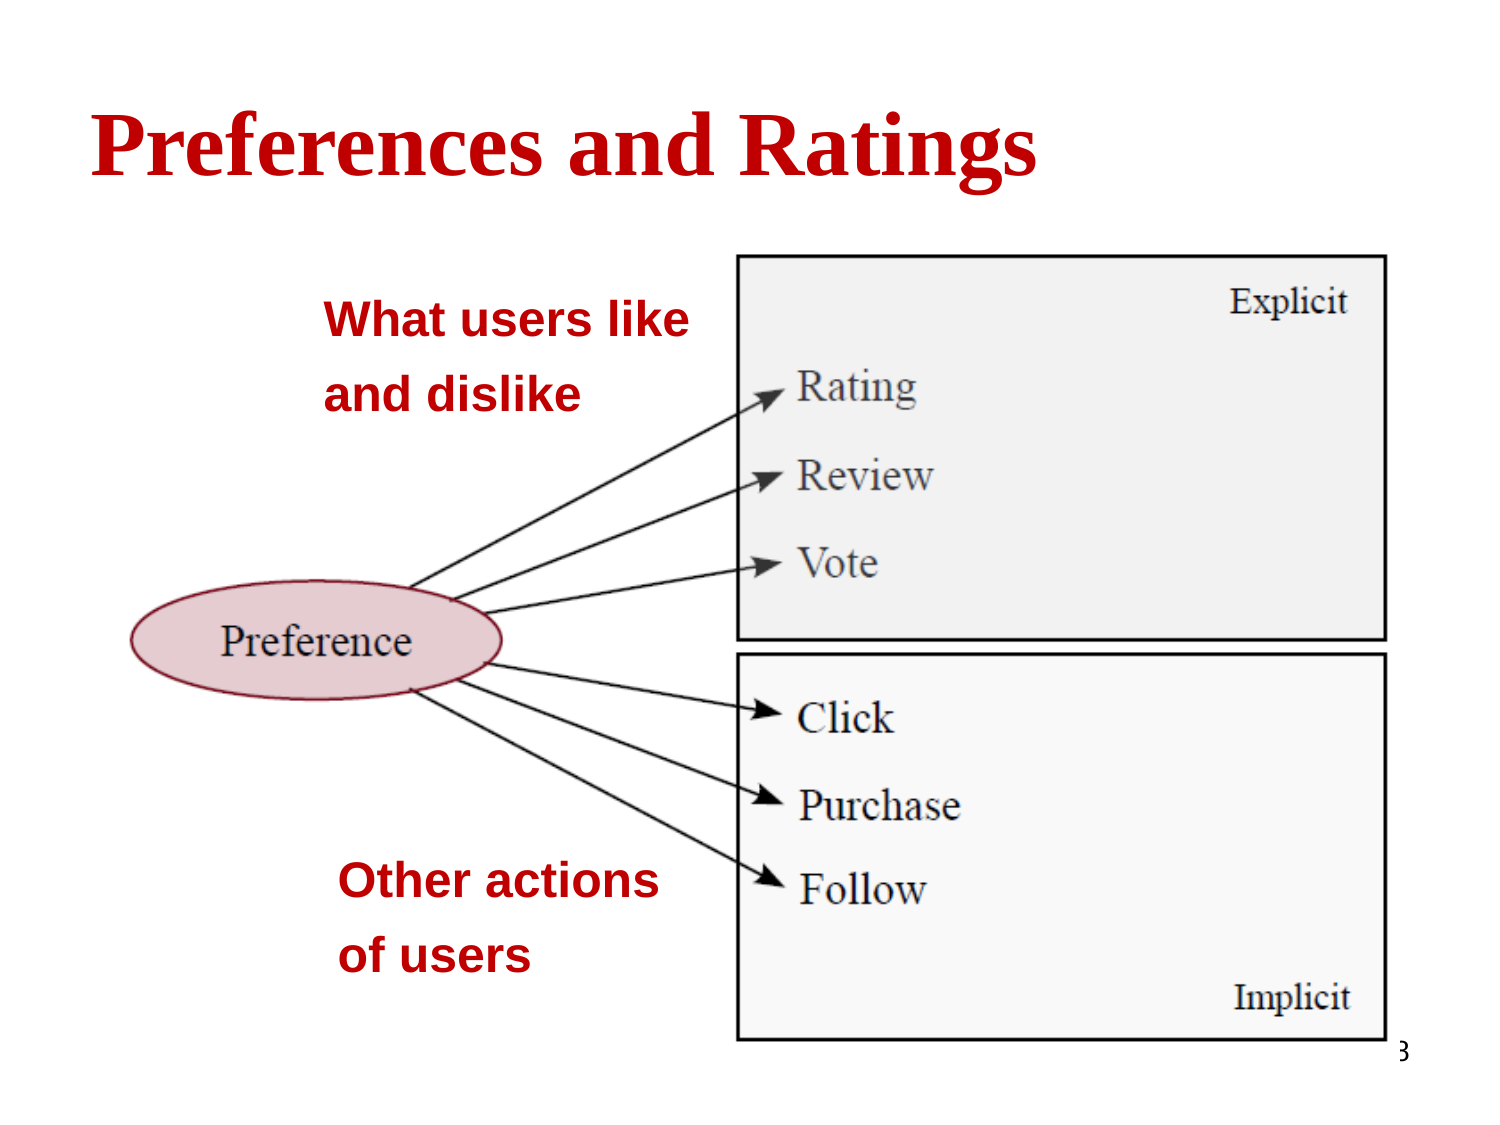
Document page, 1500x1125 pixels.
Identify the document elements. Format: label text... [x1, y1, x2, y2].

slide_number 68 [1074, 1024, 1425, 1103]
picture [100, 237, 1400, 1065]
title Preferences and Ratings [75, 45, 1425, 233]
